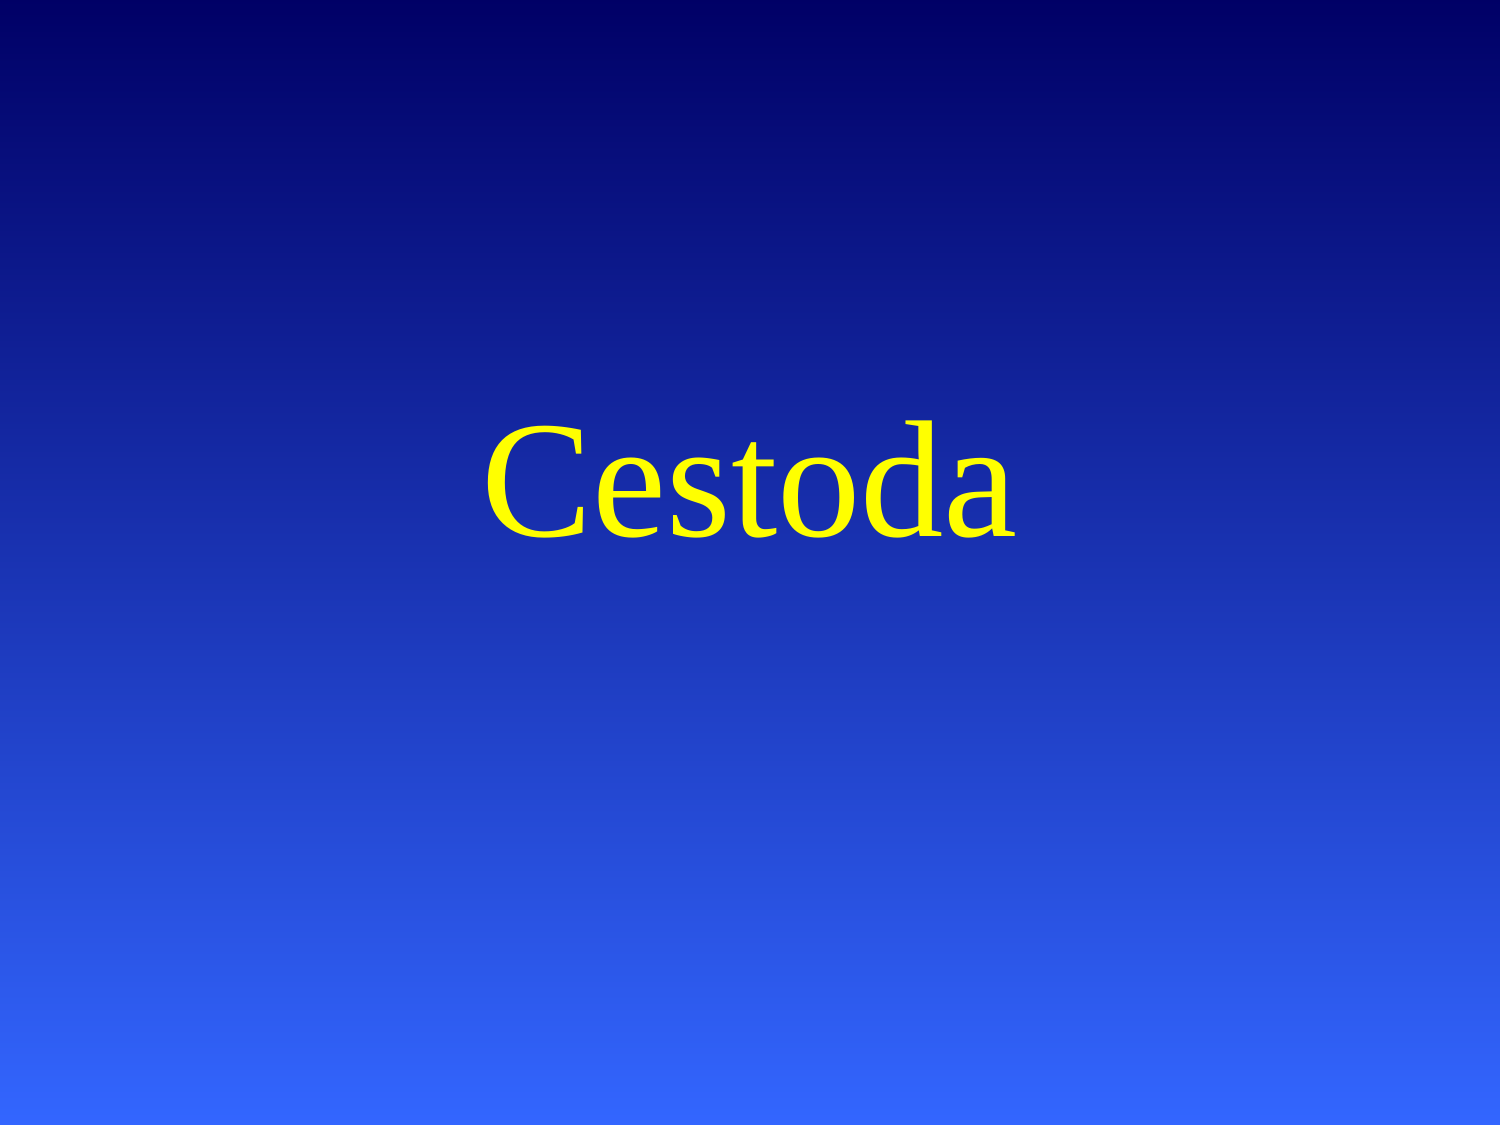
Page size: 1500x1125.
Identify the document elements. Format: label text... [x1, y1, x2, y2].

title Cestoda [112, 349, 1388, 591]
